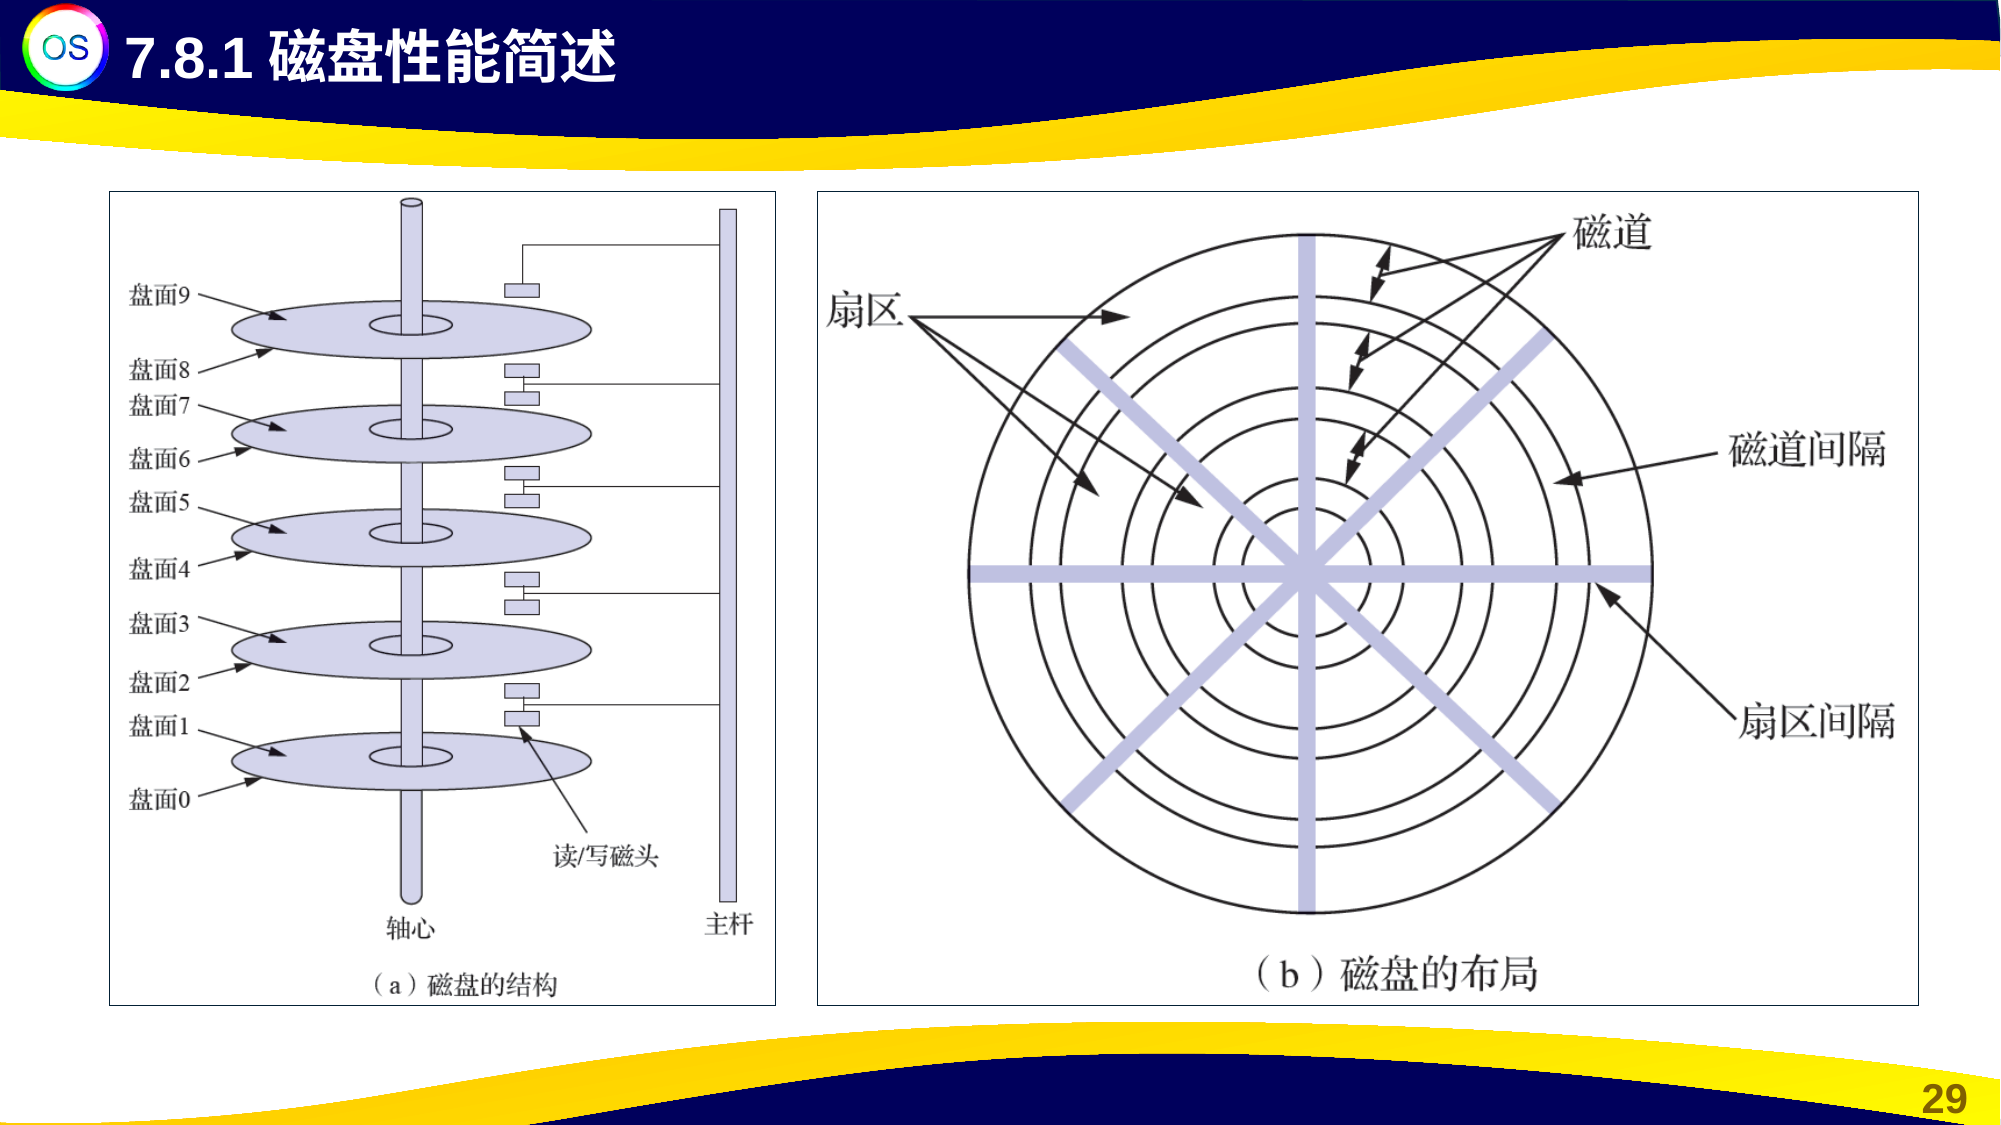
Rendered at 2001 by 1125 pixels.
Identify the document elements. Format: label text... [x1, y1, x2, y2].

text_box 7.8.1磁盘性能简述 [109, 12, 1263, 98]
picture [817, 191, 1919, 1006]
picture [22, 3, 109, 91]
picture [109, 191, 776, 1006]
